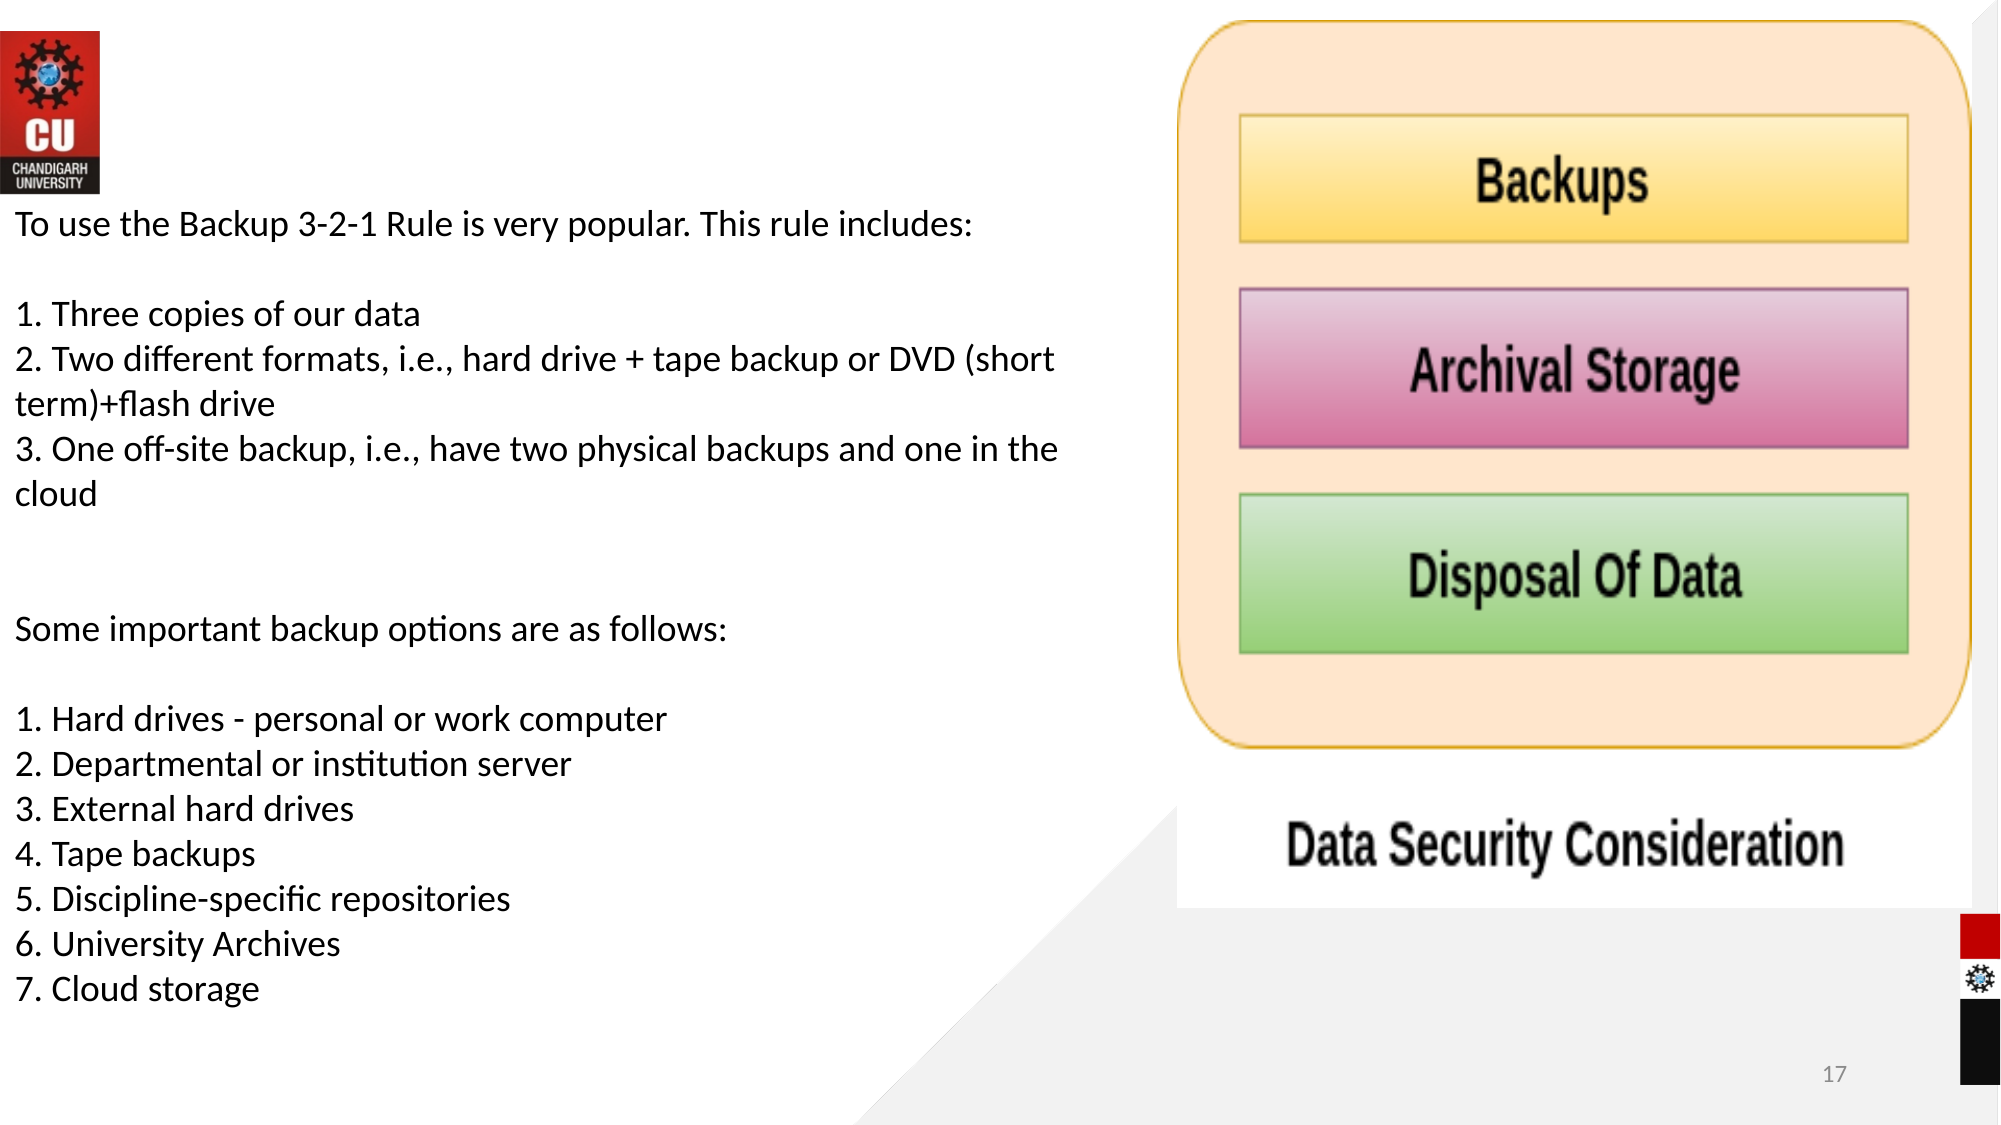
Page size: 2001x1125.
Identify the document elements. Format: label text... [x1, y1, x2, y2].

text_box To use the Backup 3-2-1 Rule is very popular. This rule includes: 1. Three copies of our data 2. Two different formats, i.e., hard drive + tape backup or DVD (short term)+flash drive 3. One off-site backup, i.e., have two physical backups and one in the cloud Some important backup options are as follows: 1. Hard drives - personal or work computer 2. Departmental or institution server 3. External hard drives 4. Tape backups 5. Discipline-specific repositories 6. University Archives 7. Cloud storage [0, 191, 1156, 1017]
picture [0, 0, 2001, 1125]
slide_number 17 [1412, 1042, 1863, 1103]
